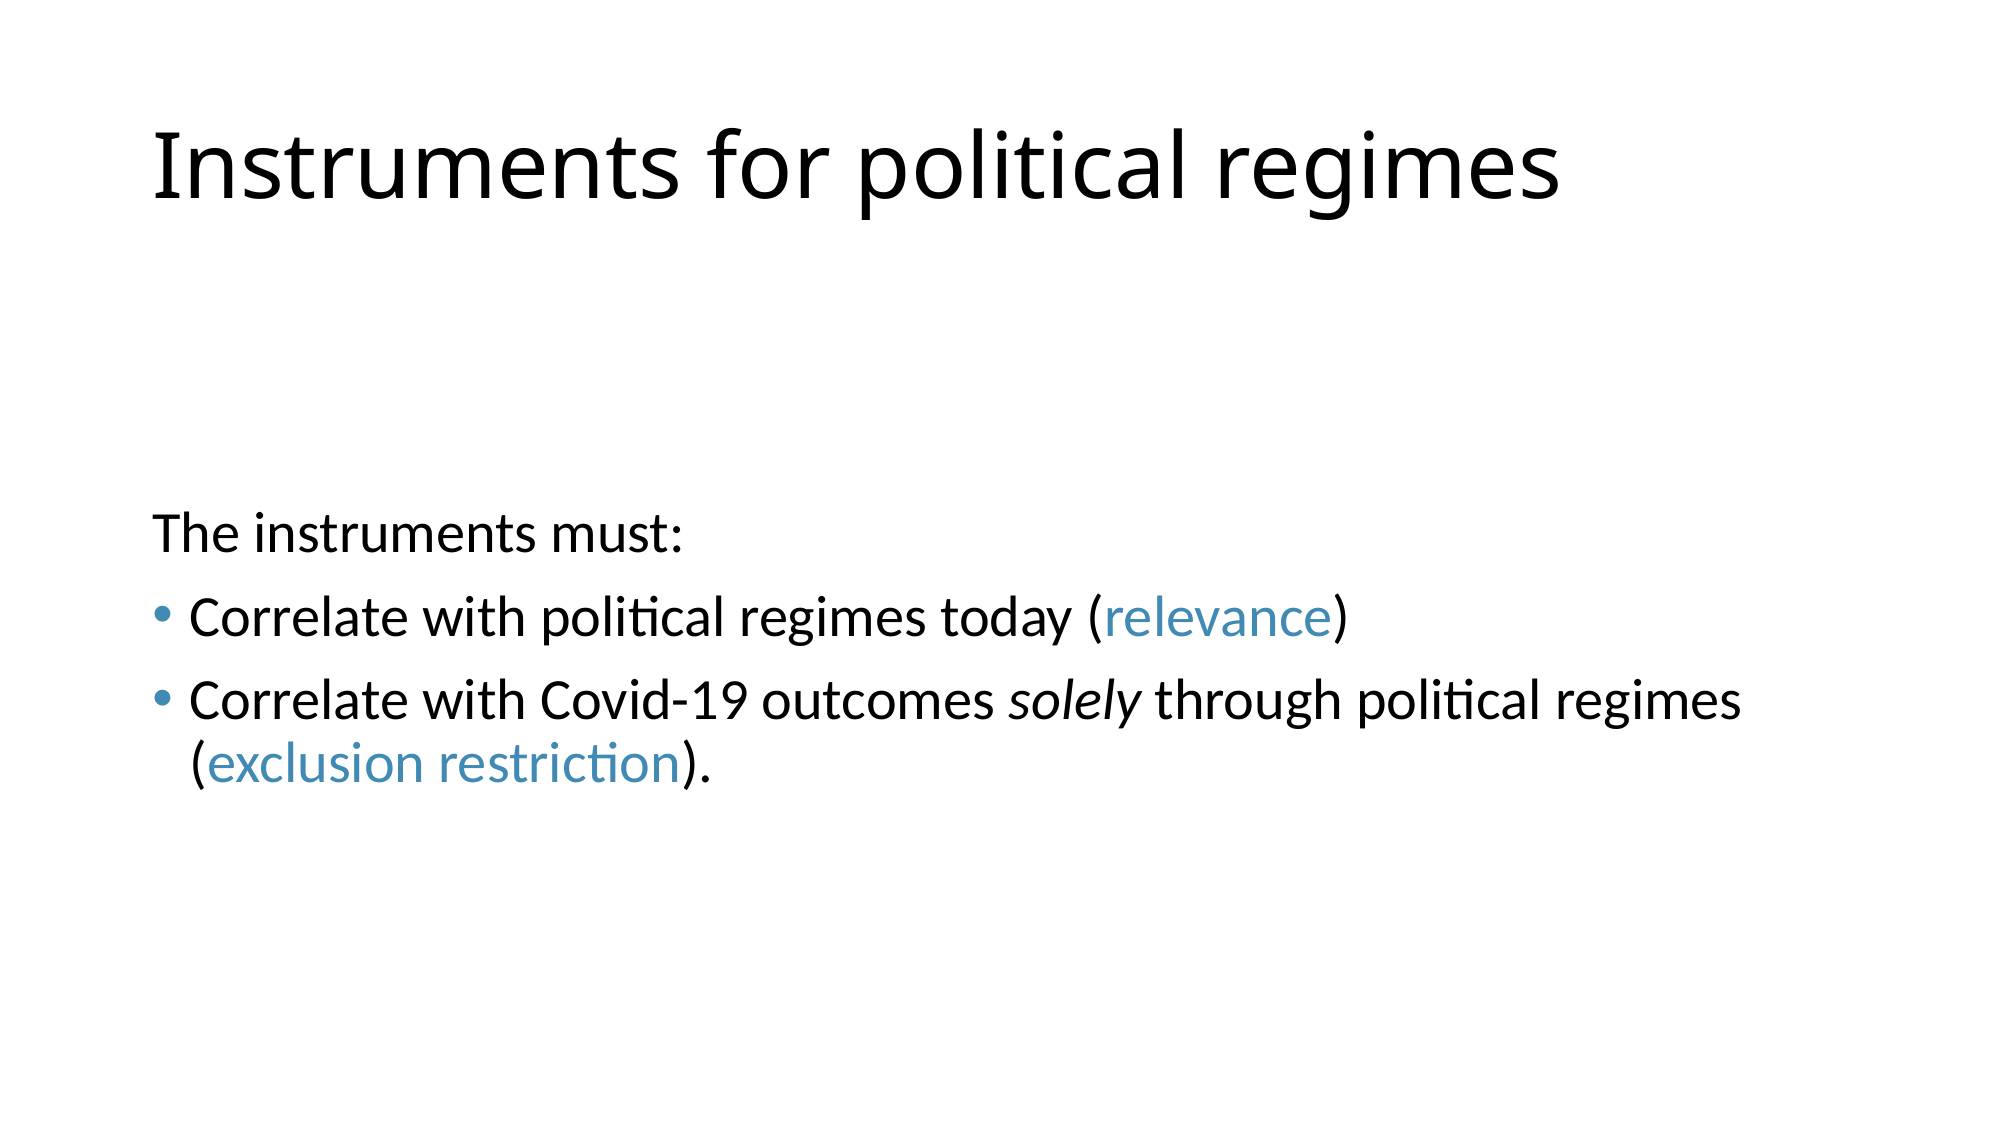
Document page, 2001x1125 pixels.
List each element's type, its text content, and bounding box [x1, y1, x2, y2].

title Instruments for political regimes [137, 59, 1863, 248]
list The instruments must: Correlate with political regimes today (relevance) Correlate with Covid-19 outcomes solely through political regimes (exclusion restriction). [137, 248, 1947, 1125]
